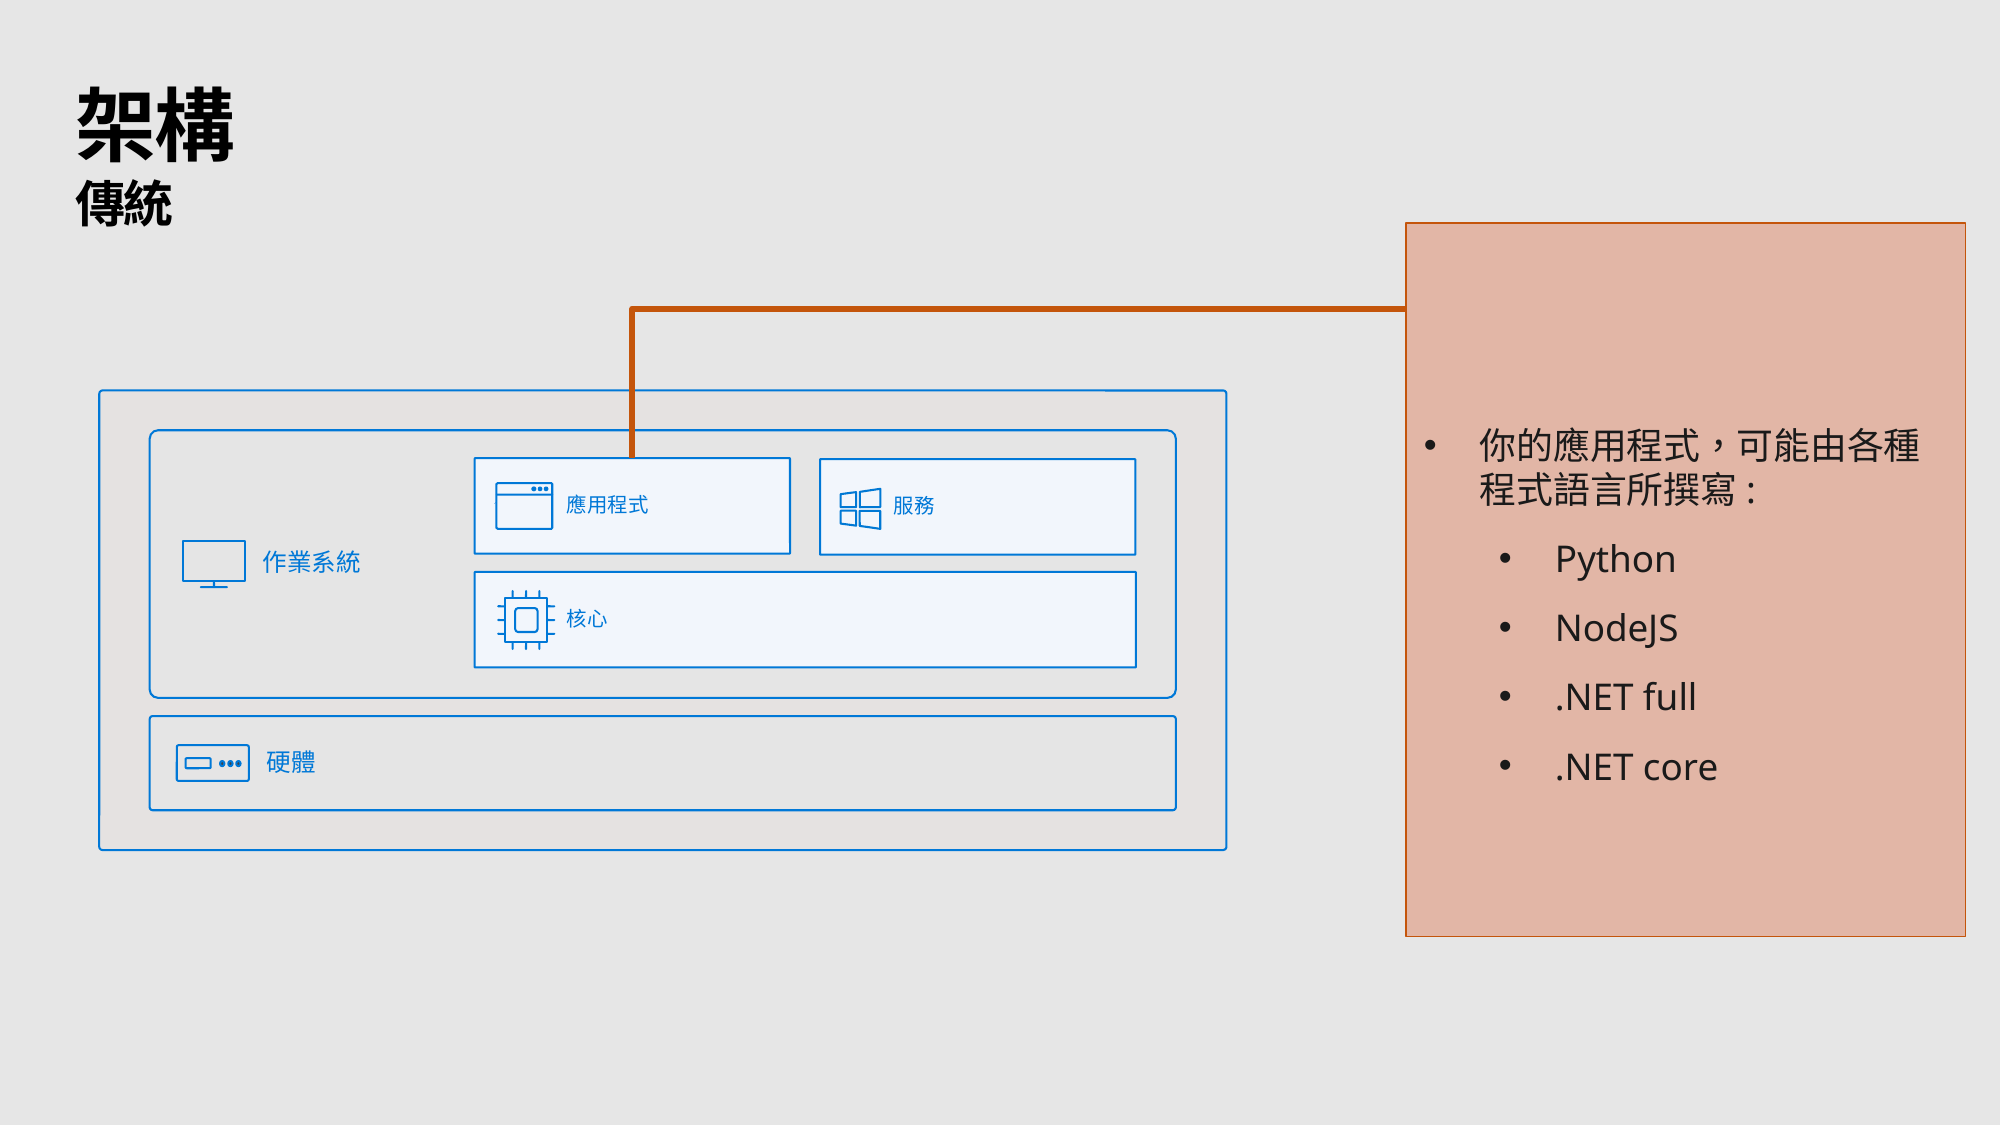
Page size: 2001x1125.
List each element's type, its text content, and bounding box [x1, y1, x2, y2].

text_box 作業系統 [149, 430, 1176, 698]
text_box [176, 744, 250, 782]
text_box 服務 [820, 459, 1136, 555]
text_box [1405, 222, 1966, 937]
subtitle 傳統 [75, 172, 1925, 234]
text_box 核心 [474, 571, 1136, 668]
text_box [840, 488, 881, 530]
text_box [494, 482, 553, 530]
text_box [99, 390, 1227, 851]
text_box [632, 308, 1407, 459]
title 架構 [75, 75, 1925, 172]
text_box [182, 540, 245, 588]
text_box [497, 590, 555, 650]
text_box 應用程式 [474, 458, 791, 554]
text_box 硬體 [149, 716, 1176, 811]
